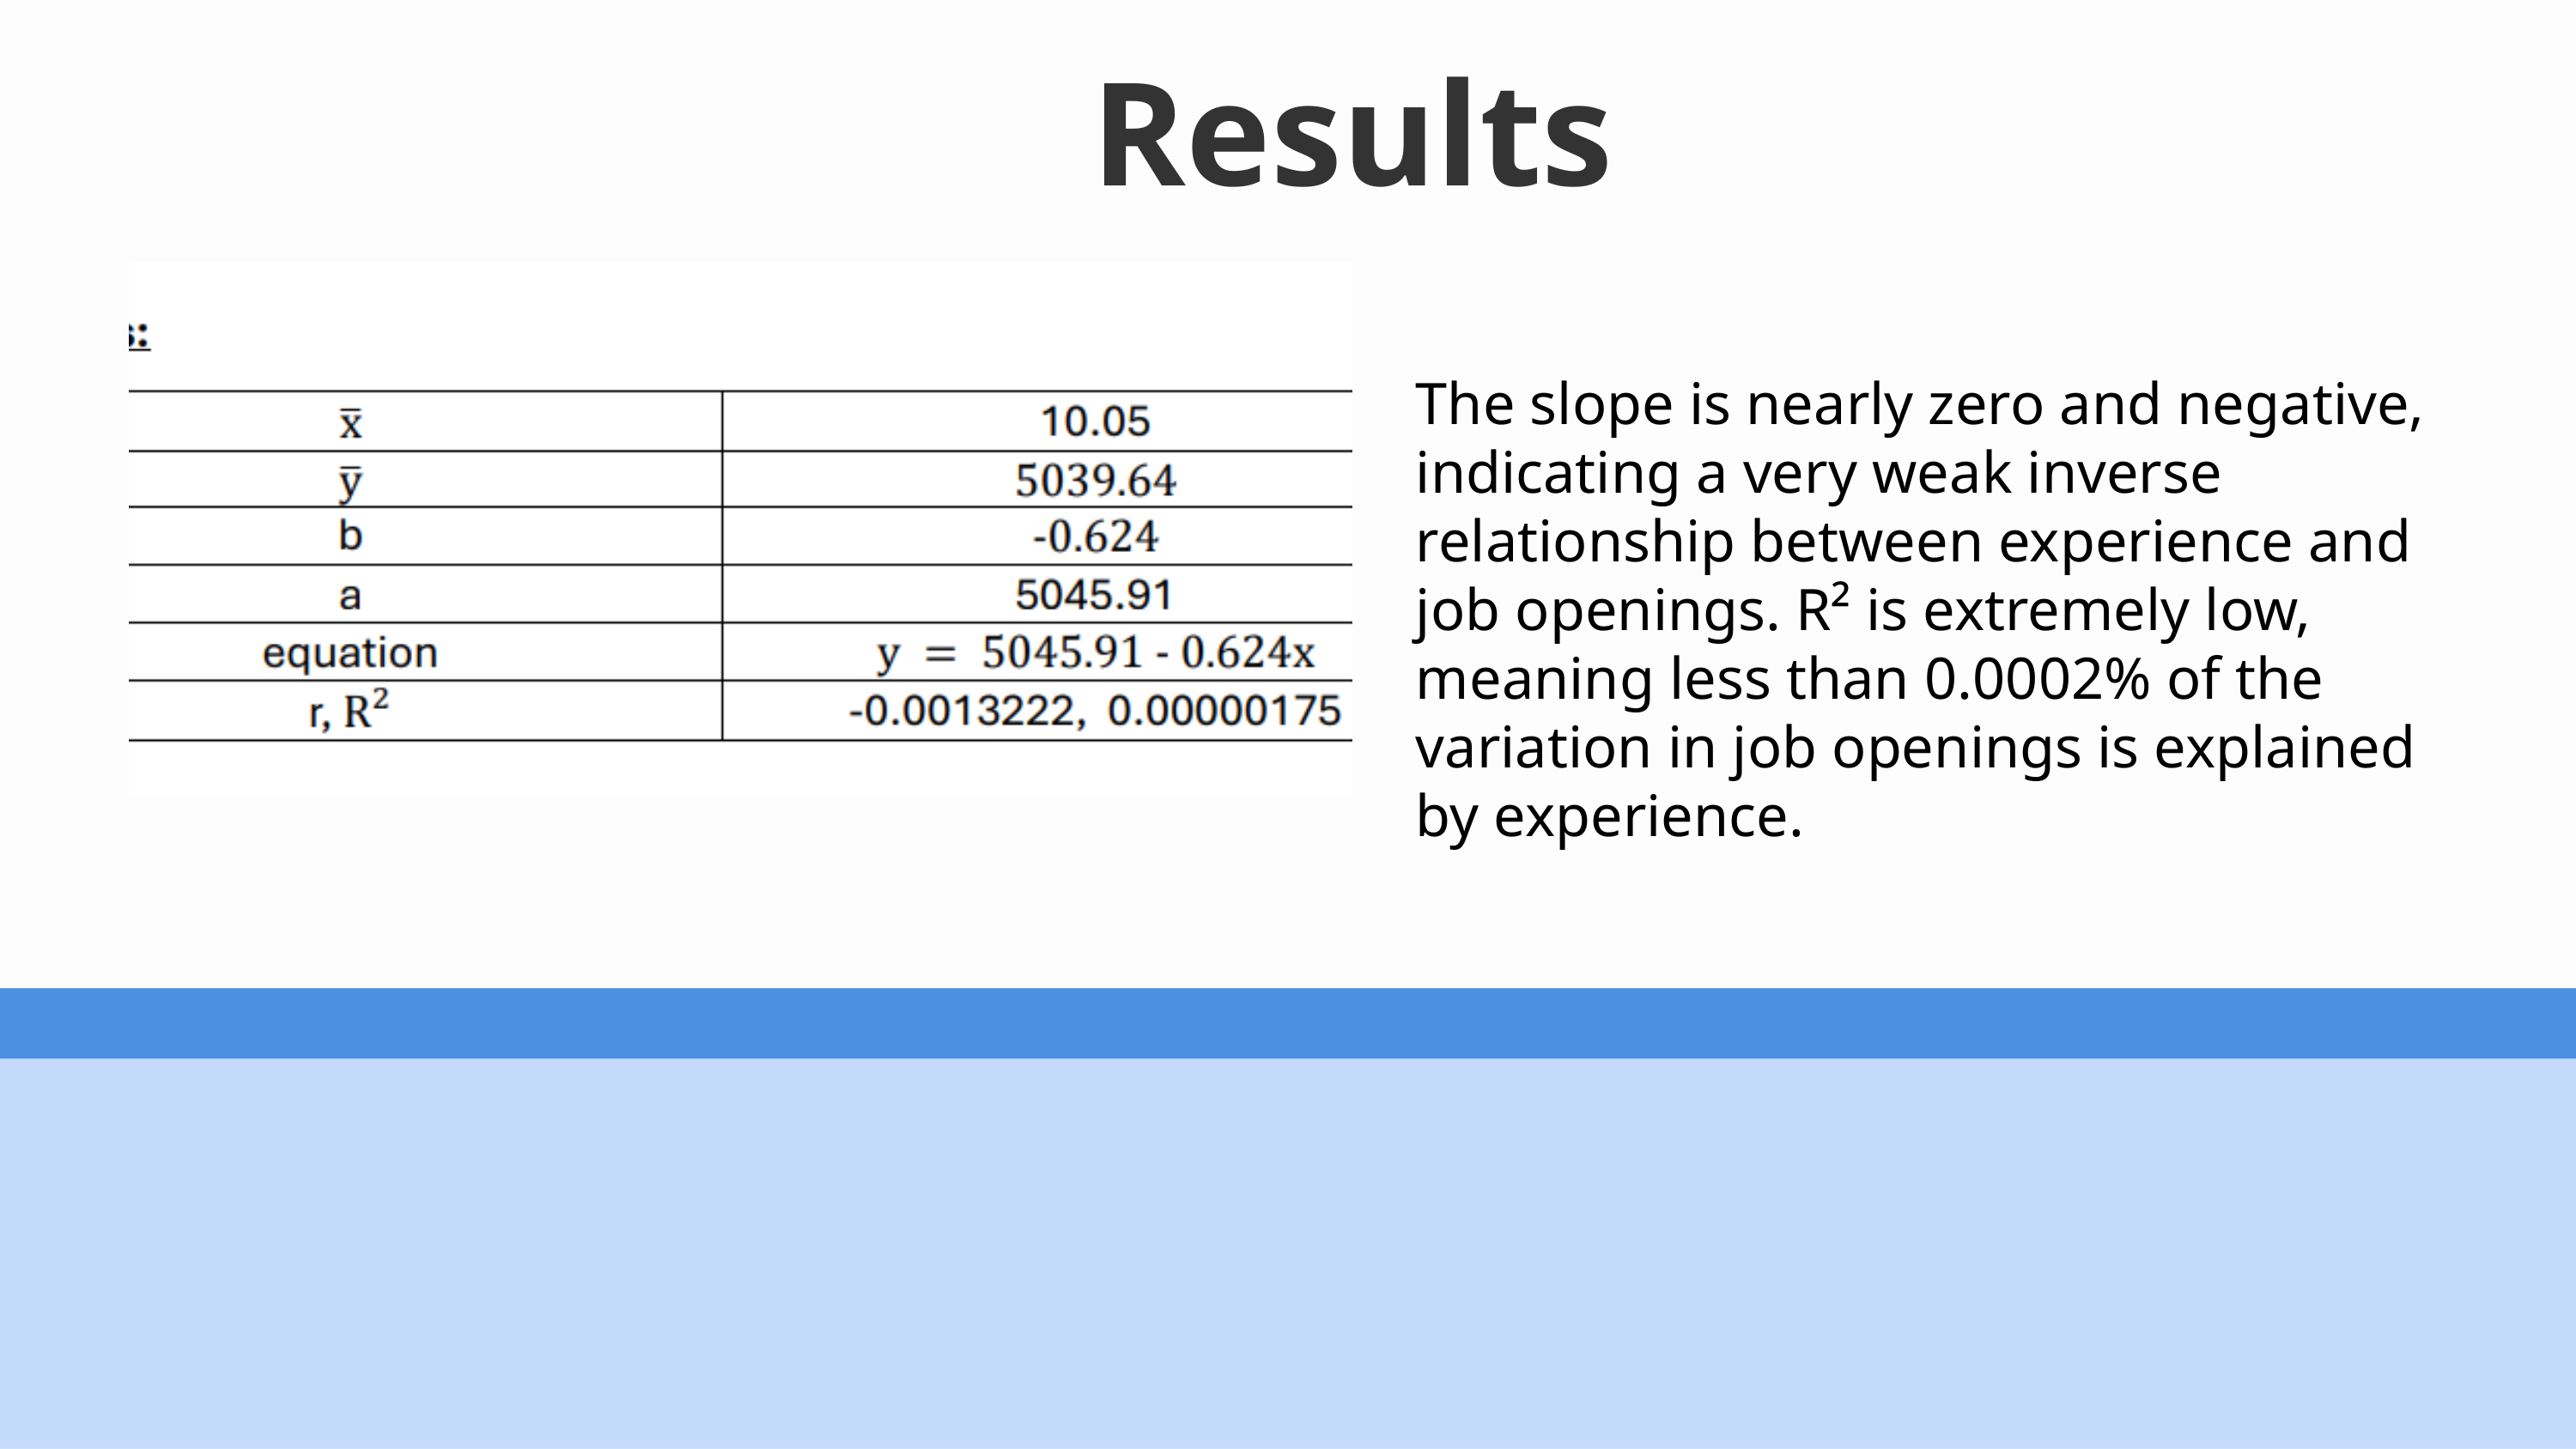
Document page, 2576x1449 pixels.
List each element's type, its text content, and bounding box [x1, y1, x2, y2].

text_box [0, 988, 2576, 1449]
text_box The slope is nearly zero and negative, indicating a very weak inverse relationship between experience and job openings. R² is extremely low, meaning less than 0.0002% of the variation in job openings is explained by experience. [1415, 367, 2460, 849]
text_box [872, 20, 1832, 215]
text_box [128, 262, 1353, 796]
